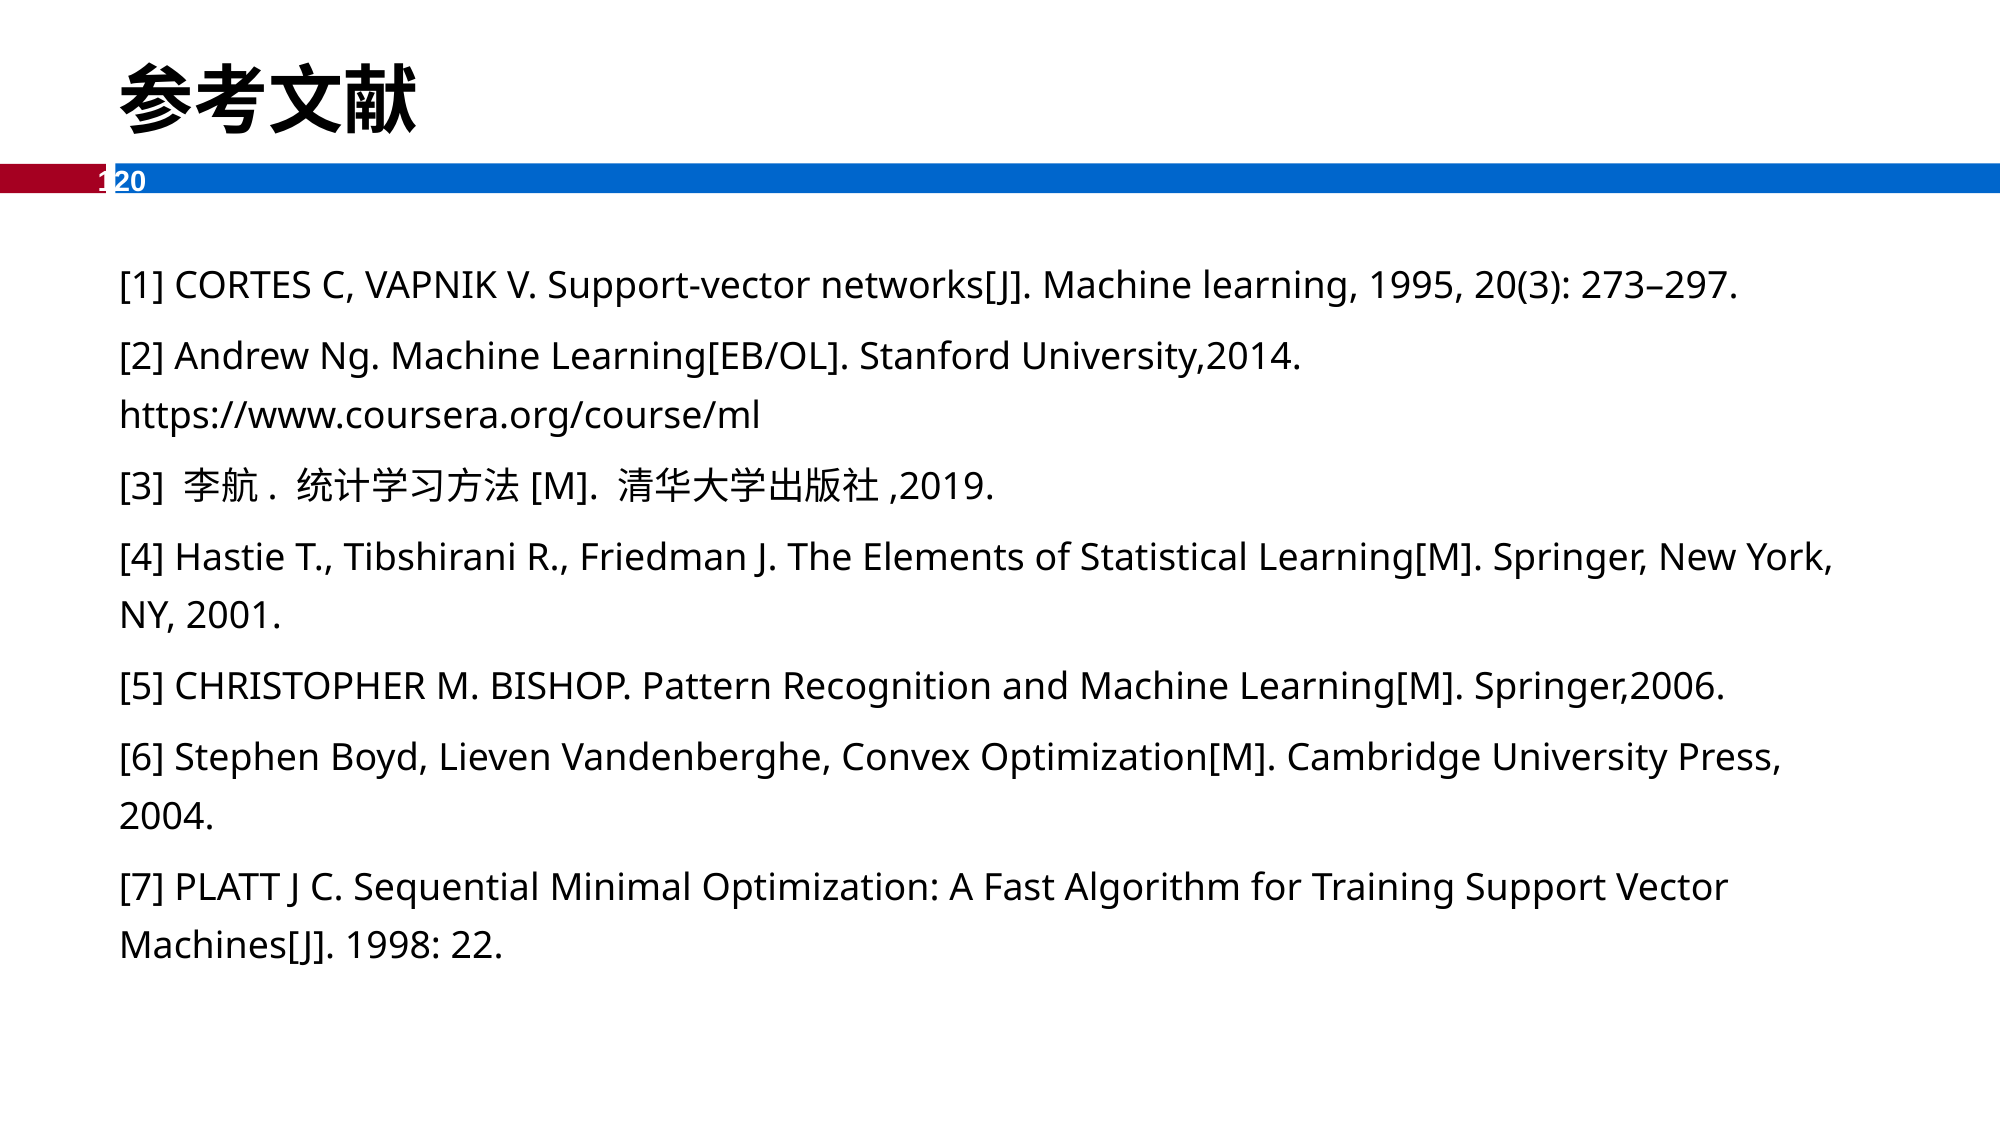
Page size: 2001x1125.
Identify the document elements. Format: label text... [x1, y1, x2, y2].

text_box 参考文献 [103, 43, 1269, 240]
text_box [1] CORTES C, VAPNIK V. Support-vector networks[J]. Machine learning, 1995, 20(3): 273–297. [2] Andrew Ng. Machine Learning[EB/OL]. Stanford University,2014. https://www.coursera.org/course/ml [3] 李航. 统计学习方法[M]. 清华大学出版社,2019. [4] Hastie T., Tibshirani R., Friedman J. The Elements of Statistical Learning[M]. Springer, New York, NY, 2001. [5] CHRISTOPHER M. BISHOP. Pattern Recognition and Machine Learning[M]. Springer,2006. [6] Stephen Boyd, Lieven Vandenberghe, Convex Optimization[M]. Cambridge University Press, 2004. [7] PLATT J C. Sequential Minimal Optimization: A Fast Algorithm for Training Support Vector Machines[J]. 1998: 22. [103, 240, 1852, 974]
